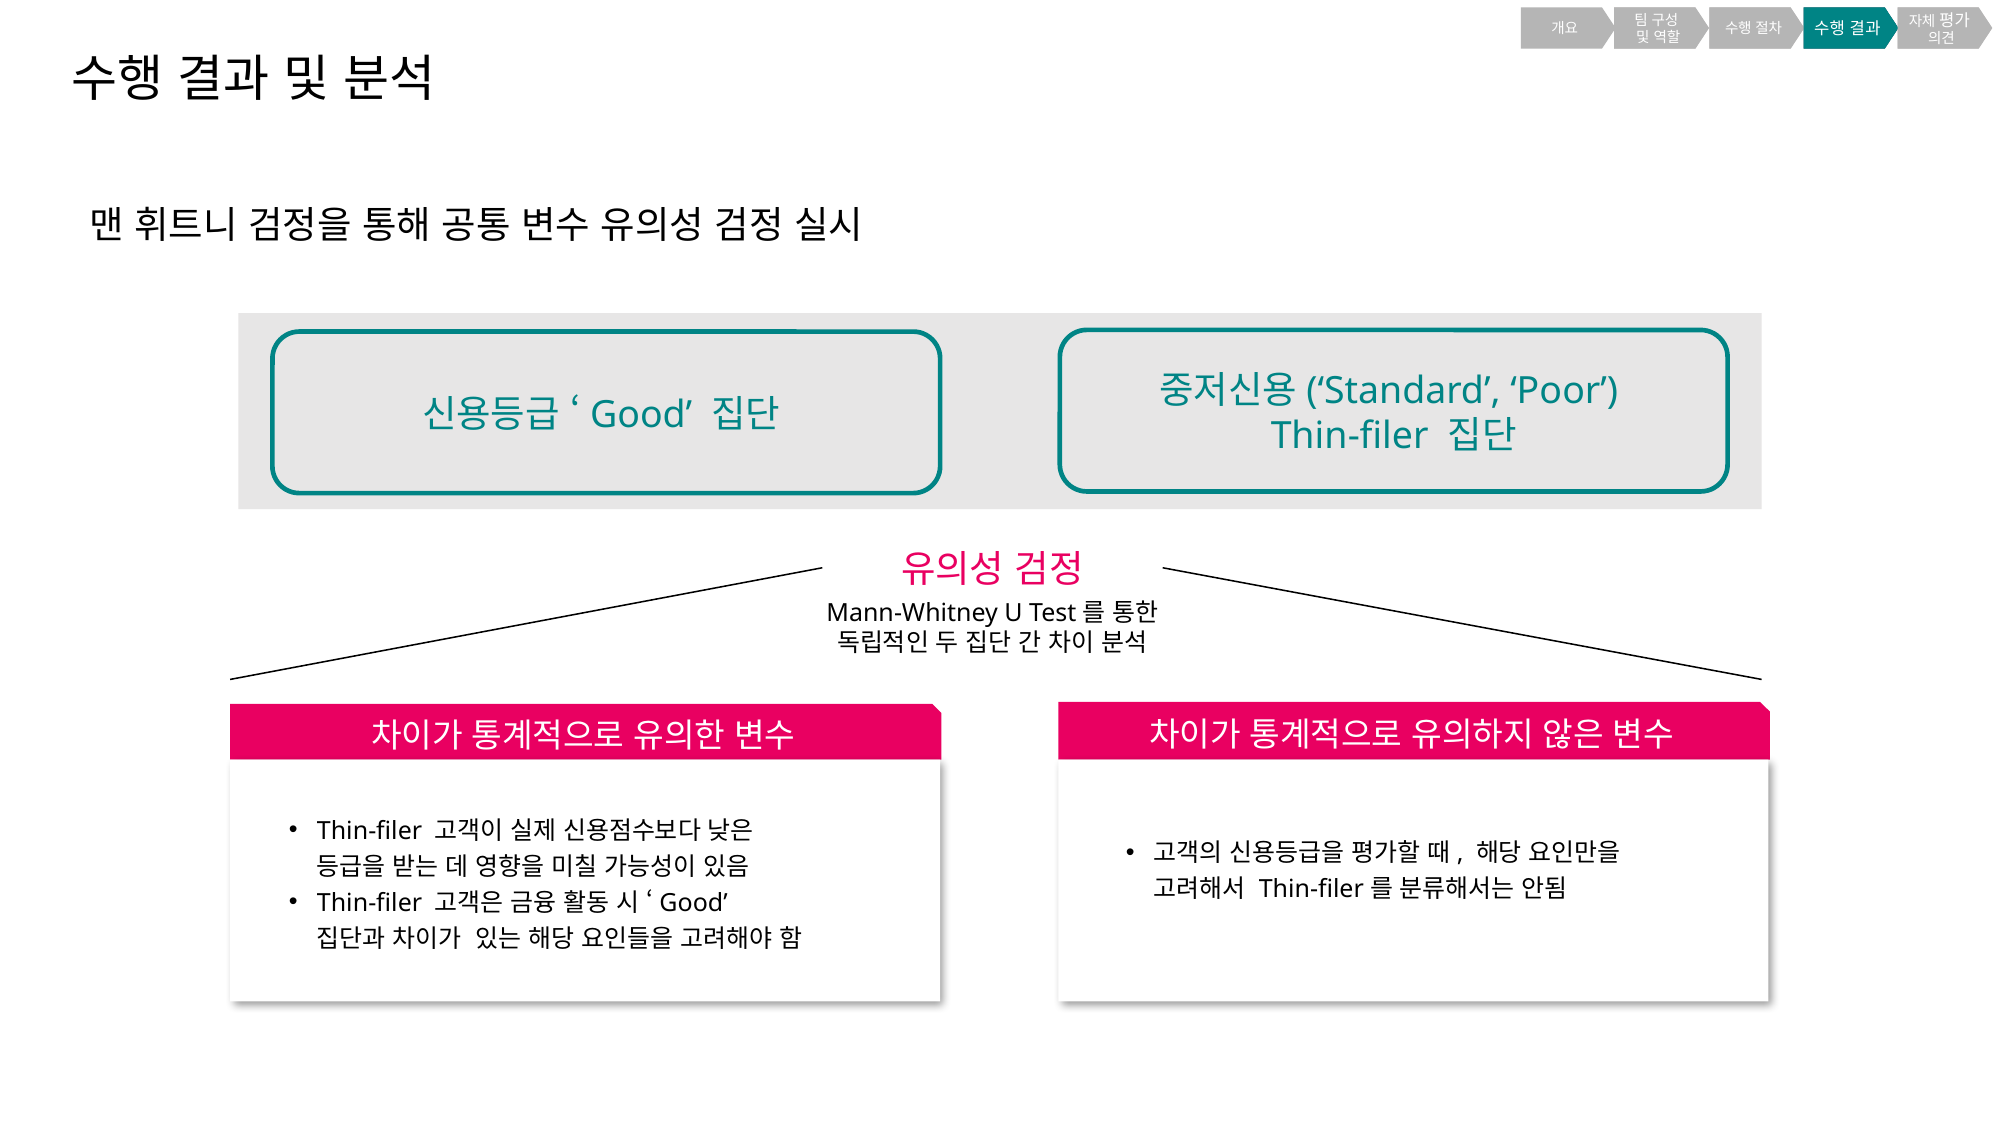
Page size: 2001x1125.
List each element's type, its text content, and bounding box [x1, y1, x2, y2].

text_box [1057, 759, 1769, 1002]
text_box 신용등급 ‘Good’ 집단 [271, 330, 942, 495]
text_box Mann-Whitney U Test를 통한 독립적인 두 집단 간 차이 분석 [823, 591, 1162, 663]
list 수행 결과 및 분석 [56, 46, 1378, 165]
text_box 유의성 검정 [822, 539, 1163, 591]
text_box 개요 [1520, 7, 1614, 49]
text_box 고객의 신용등급을 평가할 때, 해당 요인만을 고려해서 Thin-filer를 분류해서는 안됨 [1111, 823, 1410, 911]
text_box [230, 568, 823, 680]
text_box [1162, 568, 1762, 680]
text_box 차이가 통계적으로 유의한 변수 [230, 703, 942, 759]
text_box [229, 759, 941, 1002]
text_box 차이가 통계적으로 유의하지 않은 변수 [1058, 701, 1770, 759]
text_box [1614, 7, 1993, 49]
text_box 중저신용(‘Standard’, ‘Poor’) Thin-filer 집단 [1058, 328, 1729, 493]
text_box Thin-filer 고객이 실제 신용점수보다 낮은 등급을 받는 데 영향을 미칠 가능성이 있음 Thin-filer 고객은 금융 활동 시 ‘Good’ 집단과 차이가 있는 해당 요인들을 고려해야 함 [273, 801, 823, 960]
picture [1410, 774, 1762, 992]
text_box 맨 휘트니 검정을 통해 공통 변수 유의성 검정 실시 [54, 184, 1945, 344]
text_box [237, 344, 1763, 510]
